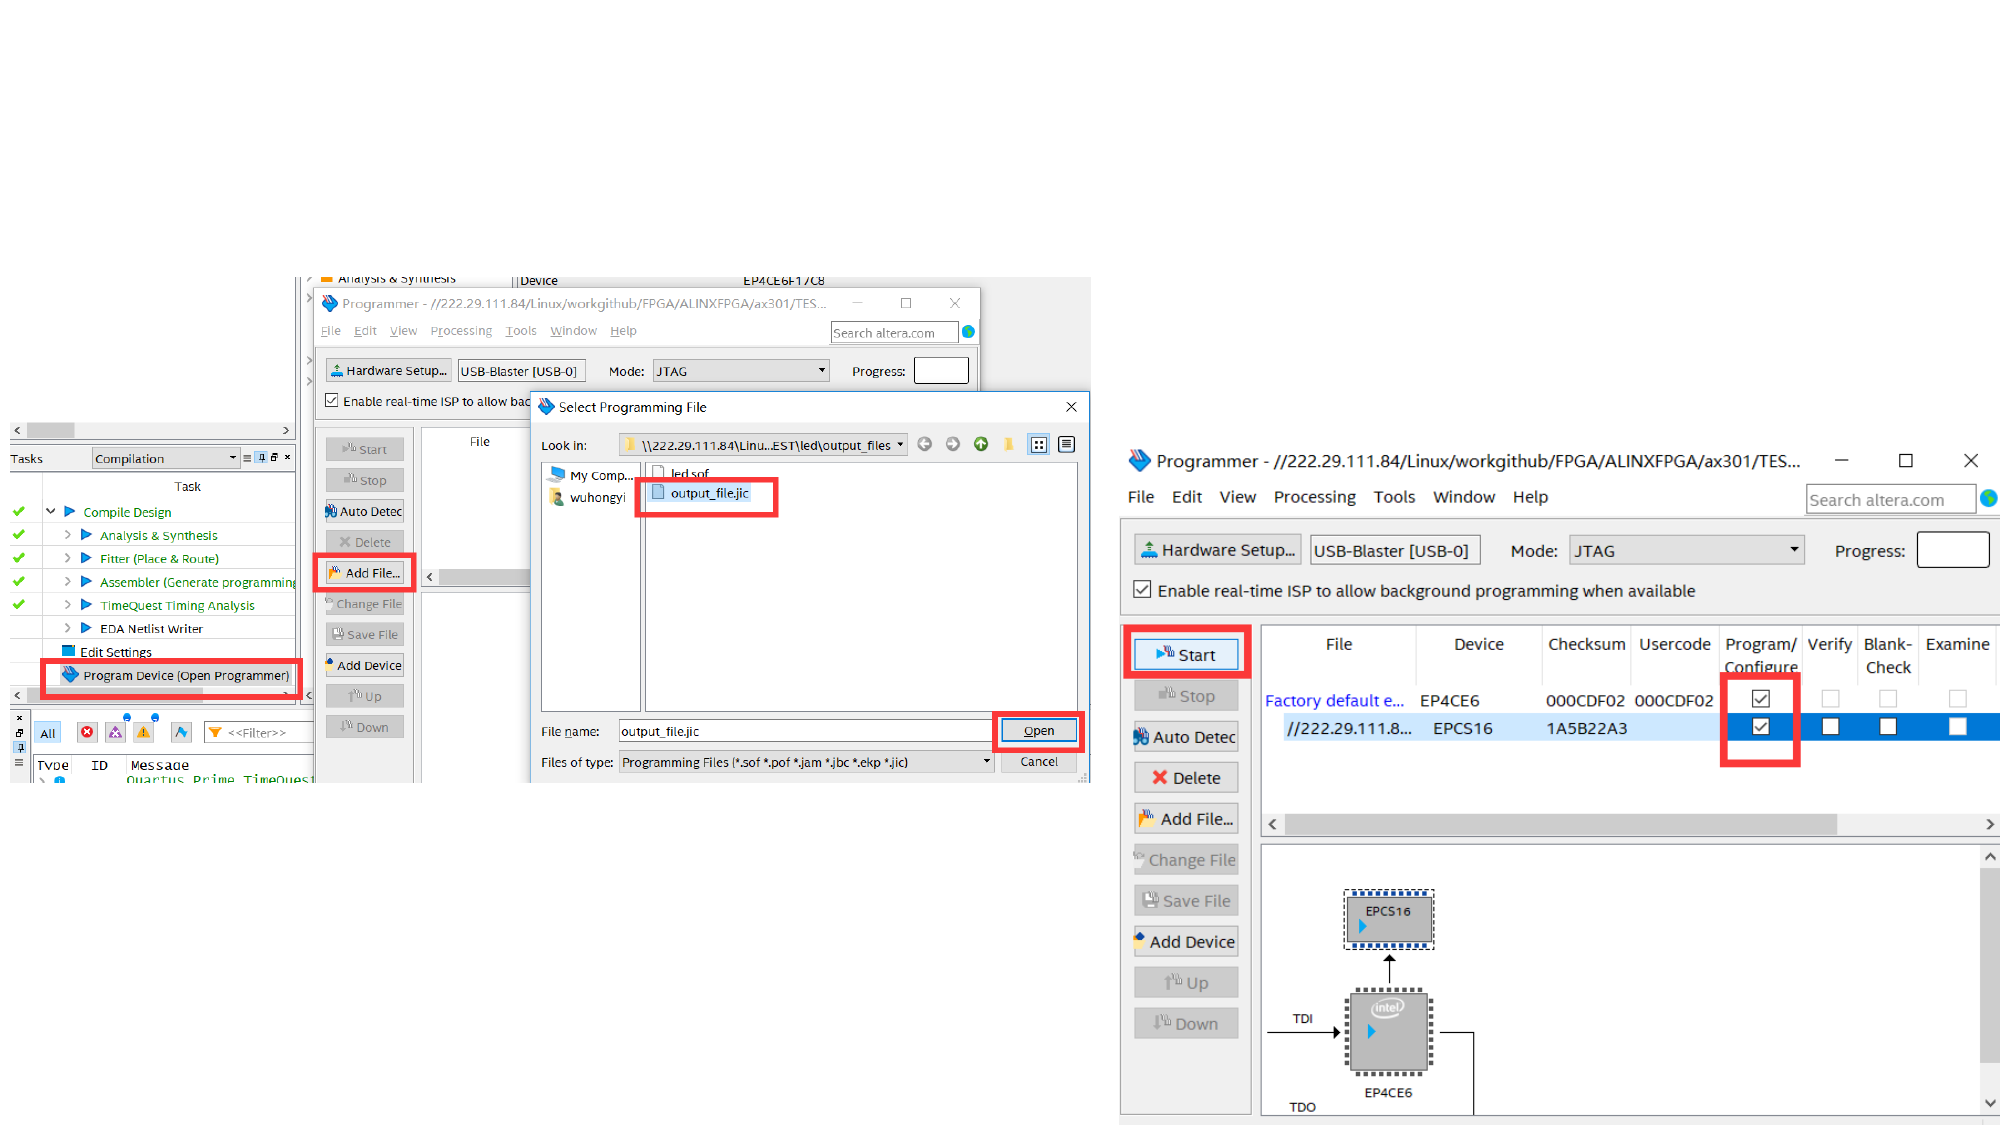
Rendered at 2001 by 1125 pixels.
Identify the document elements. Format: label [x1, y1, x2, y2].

picture [10, 277, 1091, 783]
picture [1119, 444, 2000, 1125]
